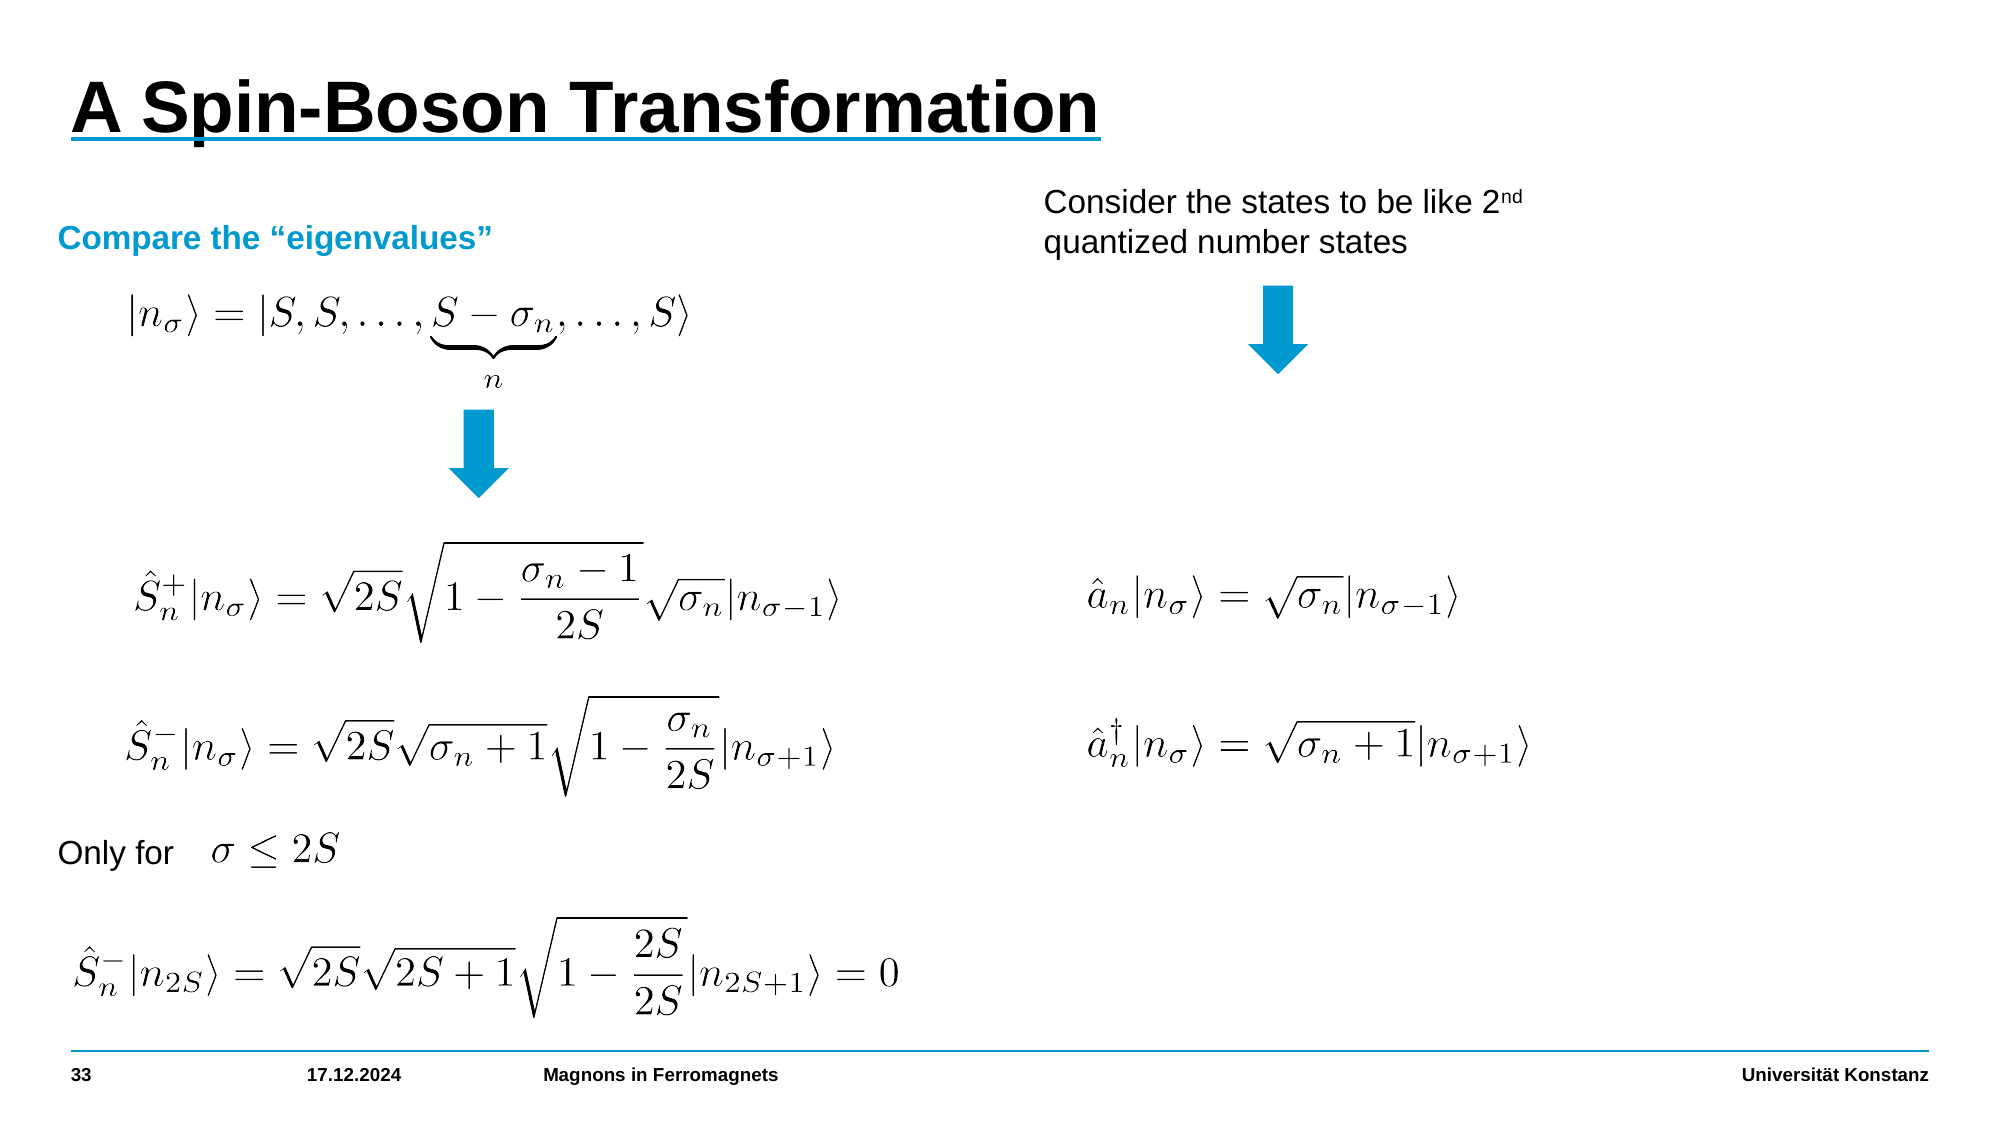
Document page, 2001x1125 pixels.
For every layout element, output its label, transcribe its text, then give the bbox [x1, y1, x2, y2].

list Compare the “eigenvalues” Only for [57, 212, 972, 886]
text_box [1246, 283, 1311, 377]
footer Magnons in Ferromagnets [543, 1058, 1489, 1094]
picture [131, 294, 688, 388]
title A Spin-Boson Transformation [70, 66, 1130, 268]
slide_number 33 [70, 1058, 276, 1094]
picture [126, 696, 832, 797]
picture [211, 832, 339, 869]
picture [134, 542, 838, 644]
picture [1088, 718, 1528, 768]
picture [74, 916, 899, 1018]
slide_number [306, 1058, 512, 1094]
picture [1088, 575, 1457, 619]
text_box Consider the states to be like 2nd quantized number states [1028, 172, 1585, 268]
text_box [446, 407, 511, 501]
